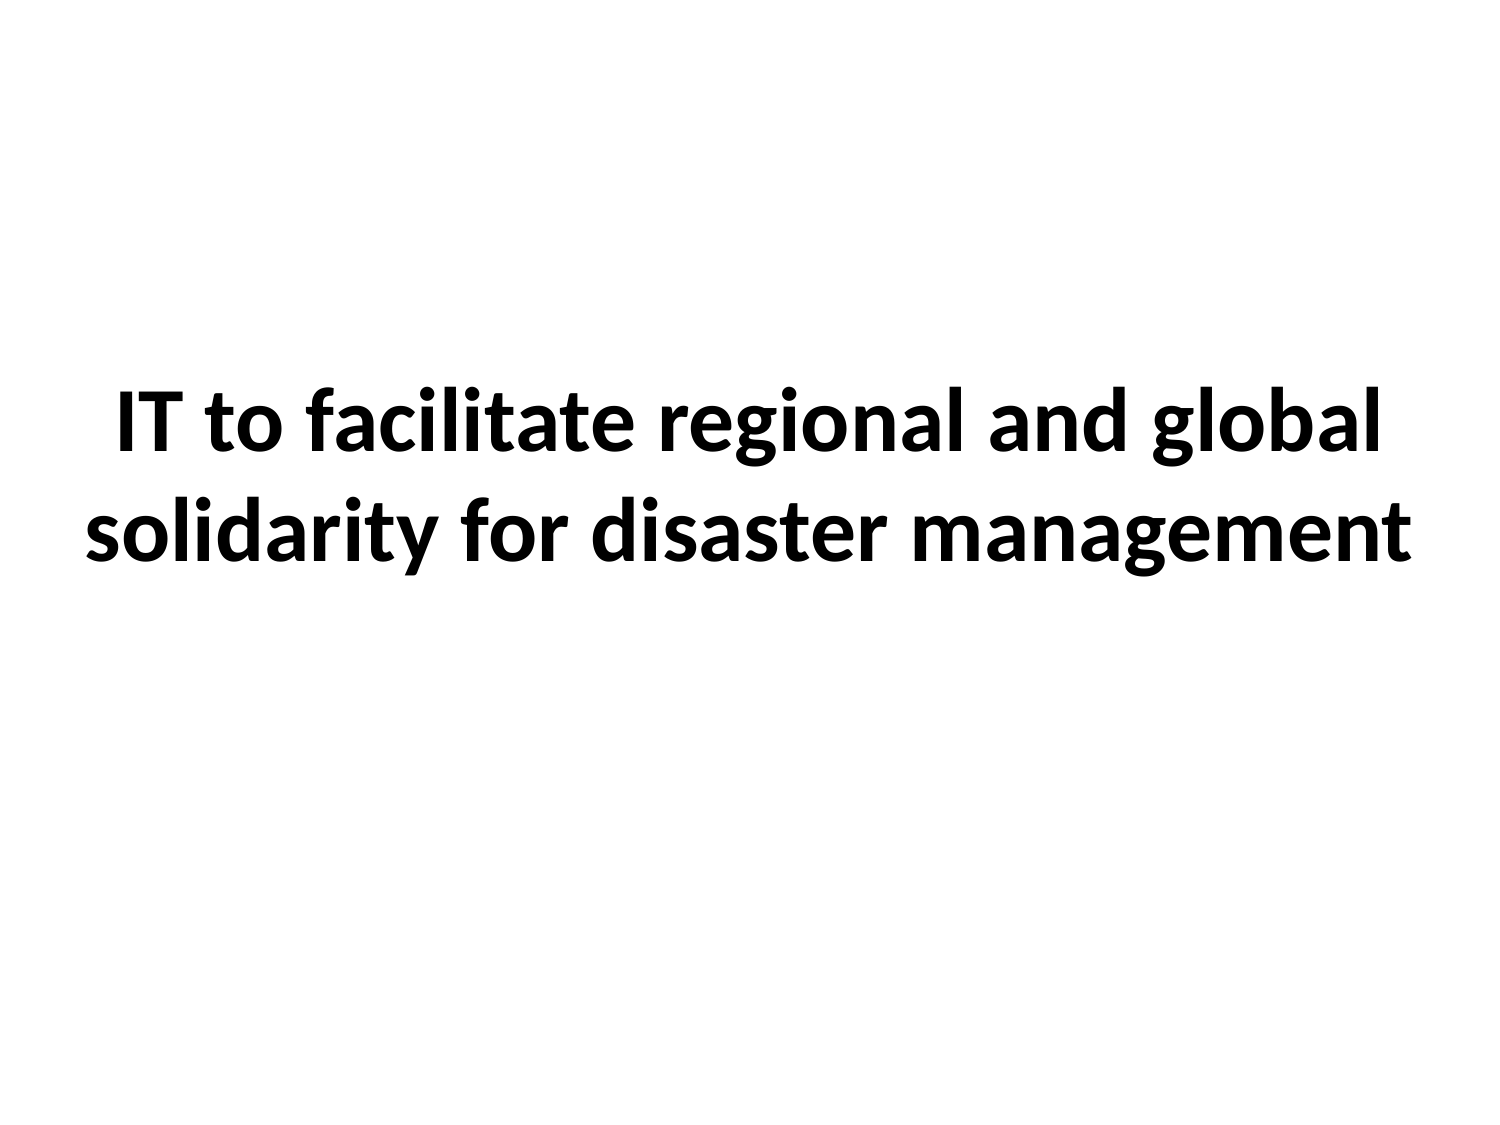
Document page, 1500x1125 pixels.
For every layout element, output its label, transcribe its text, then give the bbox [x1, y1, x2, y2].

title IT to facilitate regional and global solidarity for disaster management [0, 349, 1500, 591]
